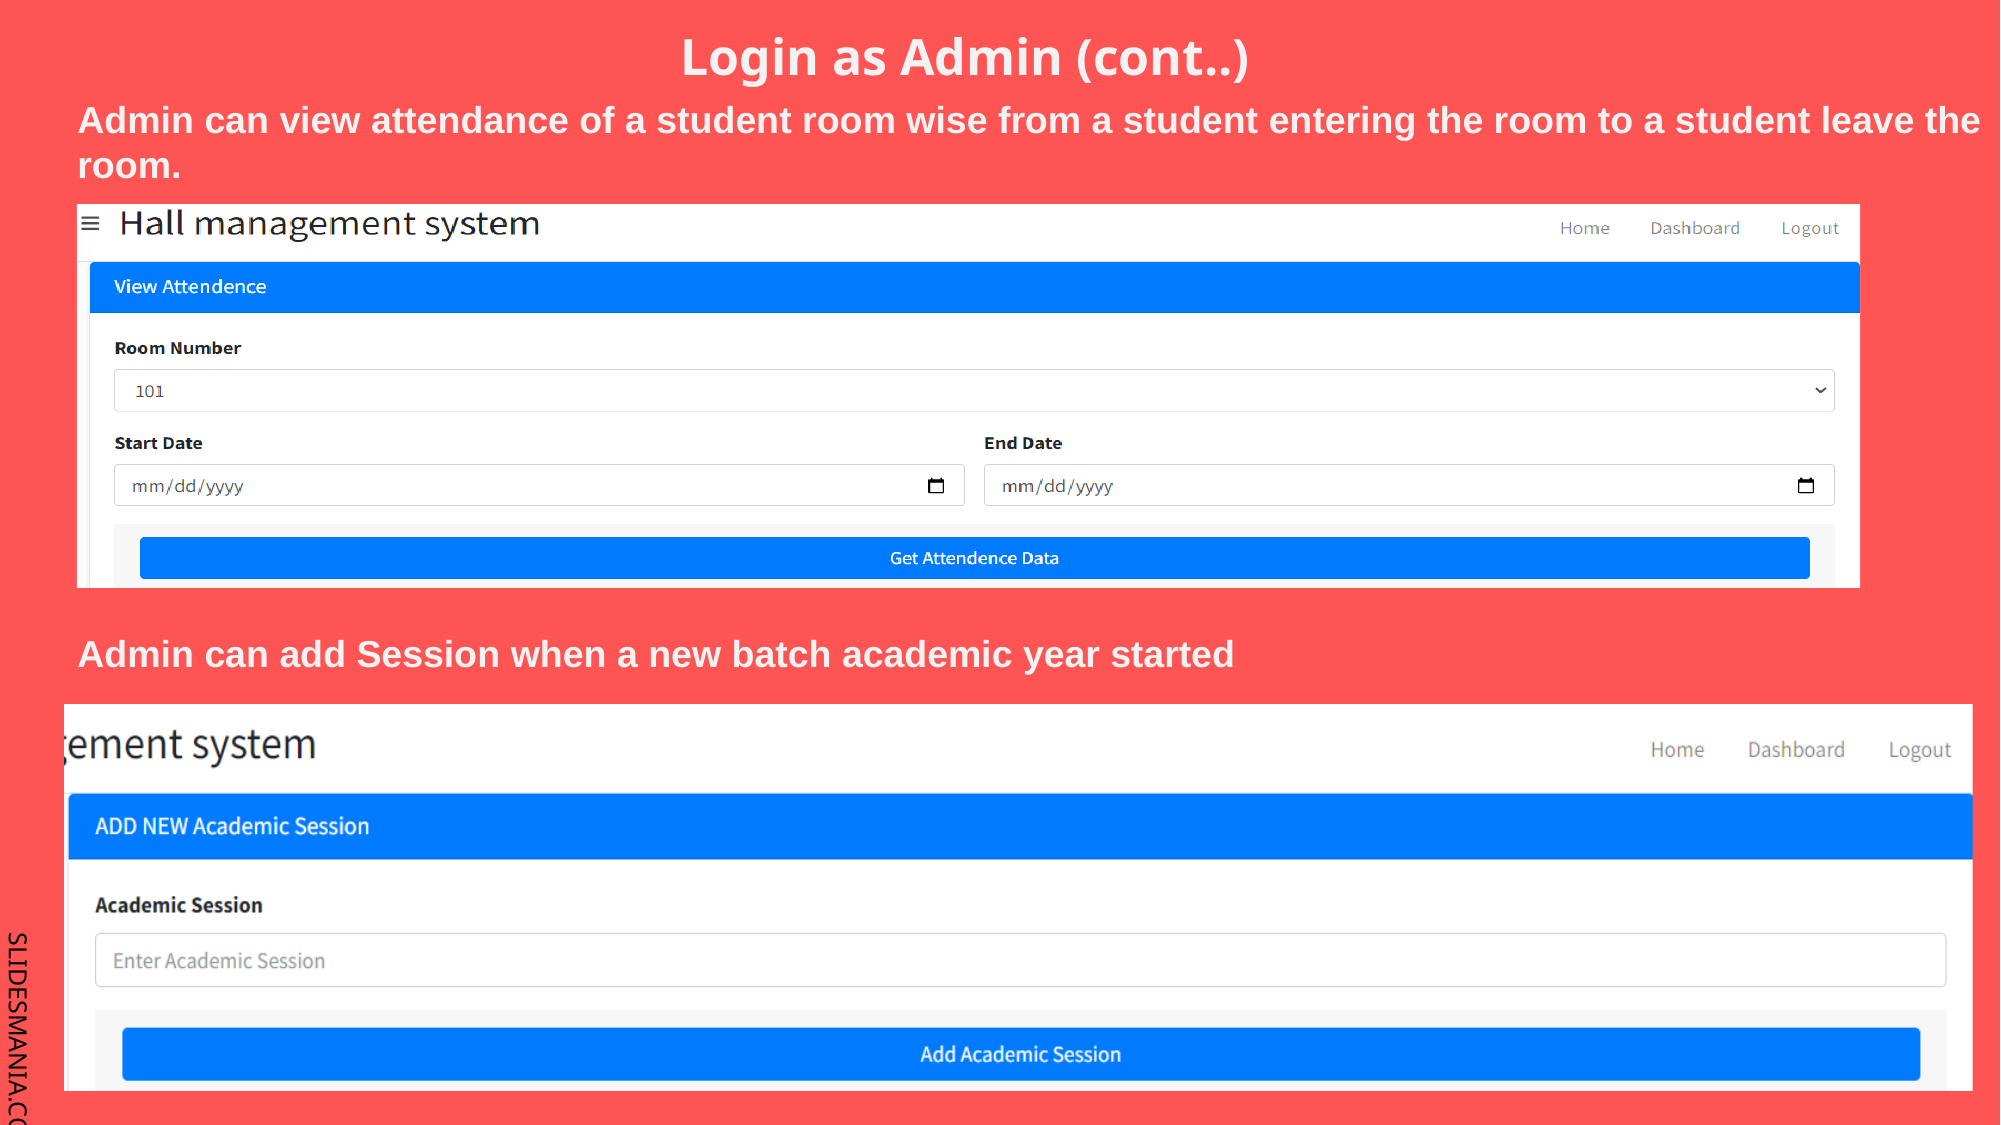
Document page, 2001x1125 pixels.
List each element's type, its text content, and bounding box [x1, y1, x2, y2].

title Login as Admin (cont..) [33, 17, 1897, 160]
text_box Admin can view attendance of a student room wise from a student entering the room to a student leave the room. [62, 88, 1999, 203]
picture [63, 704, 1973, 1092]
picture [76, 204, 1861, 602]
text_box Admin can add Session when a new batch academic year started [62, 622, 1308, 683]
